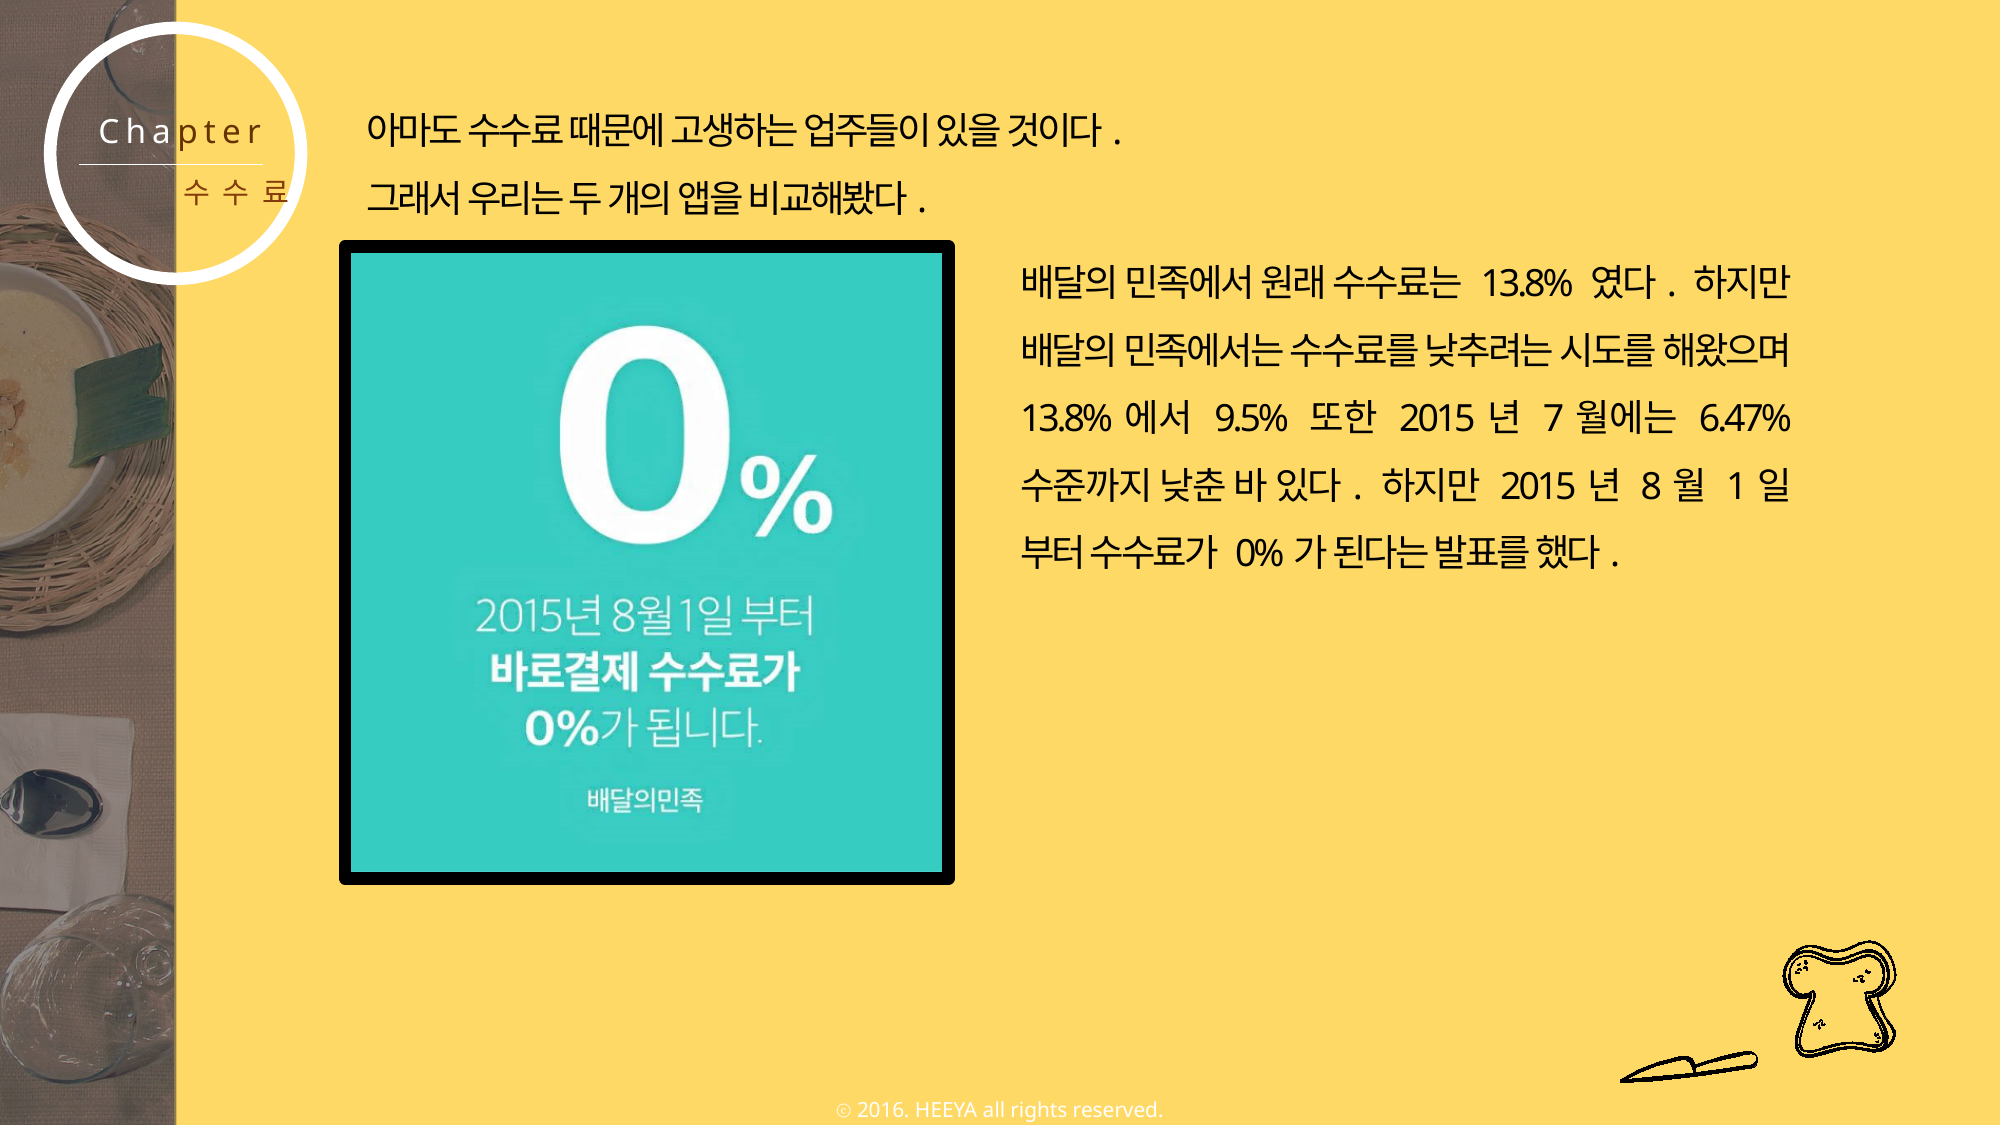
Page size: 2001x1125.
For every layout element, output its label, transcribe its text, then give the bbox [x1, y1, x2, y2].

text_box [175, 217, 285, 280]
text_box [1782, 940, 1897, 1058]
text_box 수수료 [175, 166, 305, 217]
text_box [175, 26, 303, 166]
text_box 배달의 민족에서 원래 수수료는 13.8% 였다. 하지만 배달의 민족에서는 수수료를 낮추려는 시도를 해왔으며 13.8%에서 9.5% 또한 2015년 7월에는 6.47% 수준까지 낮춘 바 있다. 하지만 2015년 8월 1일 부터 수수료가 0%가 된다는 발표를 했다. [1005, 229, 1804, 582]
text_box 아마도 수수료 때문에 고생하는 업주들이 있을 것이다. 그래서 우리는 두 개의 앱을 비교해봤다. [351, 77, 1575, 228]
picture [0, 0, 175, 1125]
text_box Chapter [175, 102, 276, 158]
text_box [1620, 1051, 1758, 1083]
picture [351, 252, 943, 873]
